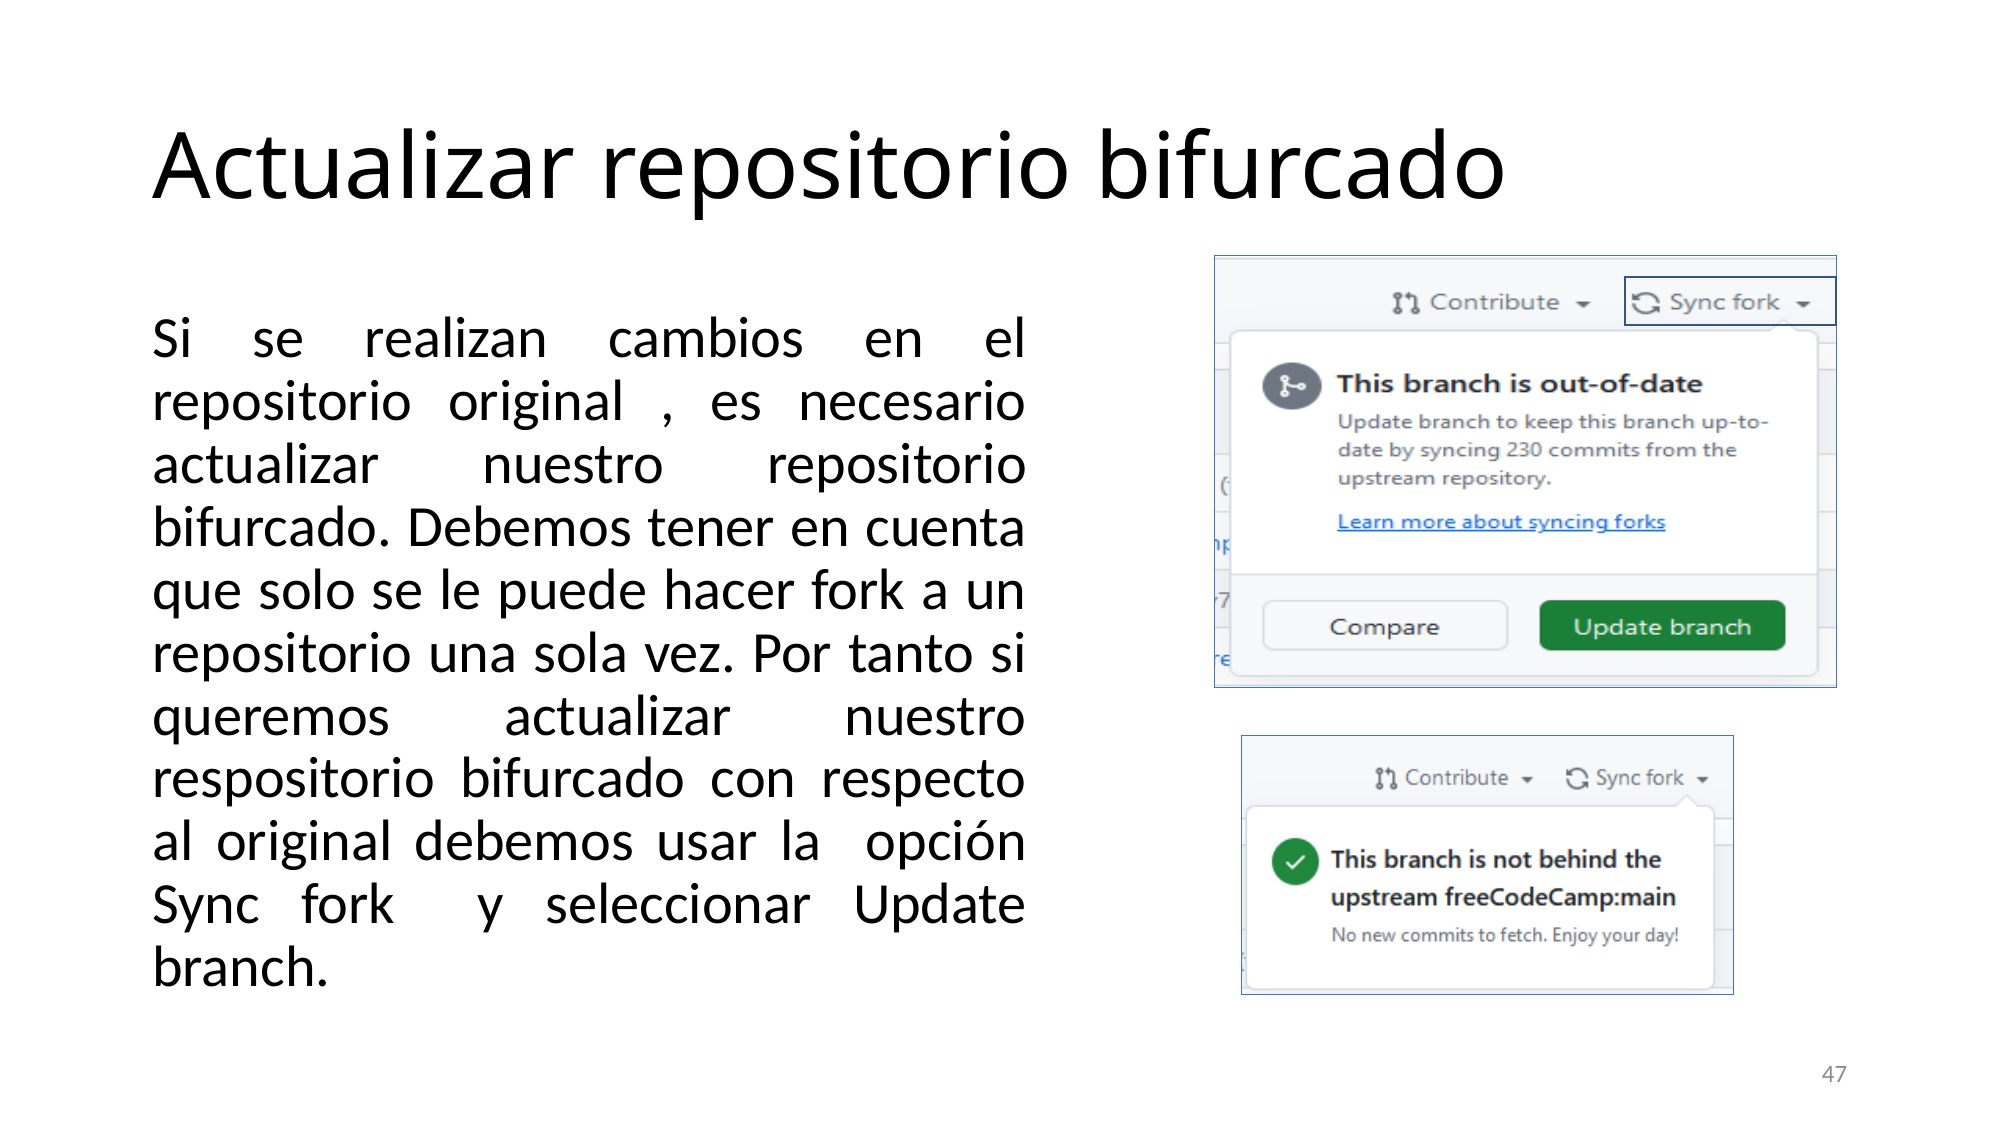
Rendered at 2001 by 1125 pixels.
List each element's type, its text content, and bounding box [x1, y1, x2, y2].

picture [1214, 255, 1837, 689]
list Si se realizan cambios en el repositorio original , es necesario actualizar nuestro repositorio bifurcado. Debemos tener en cuenta que solo se le puede hacer fork a un repositorio una sola vez. Por tanto si queremos actualizar nuestro respositorio bifurcado con respecto al original debemos usar la opción Sync fork y seleccionar Update branch. [137, 299, 1043, 1014]
slide_number 47 [1412, 1042, 1863, 1103]
title Actualizar repositorio bifurcado [137, 59, 1863, 278]
picture [1241, 735, 1734, 995]
